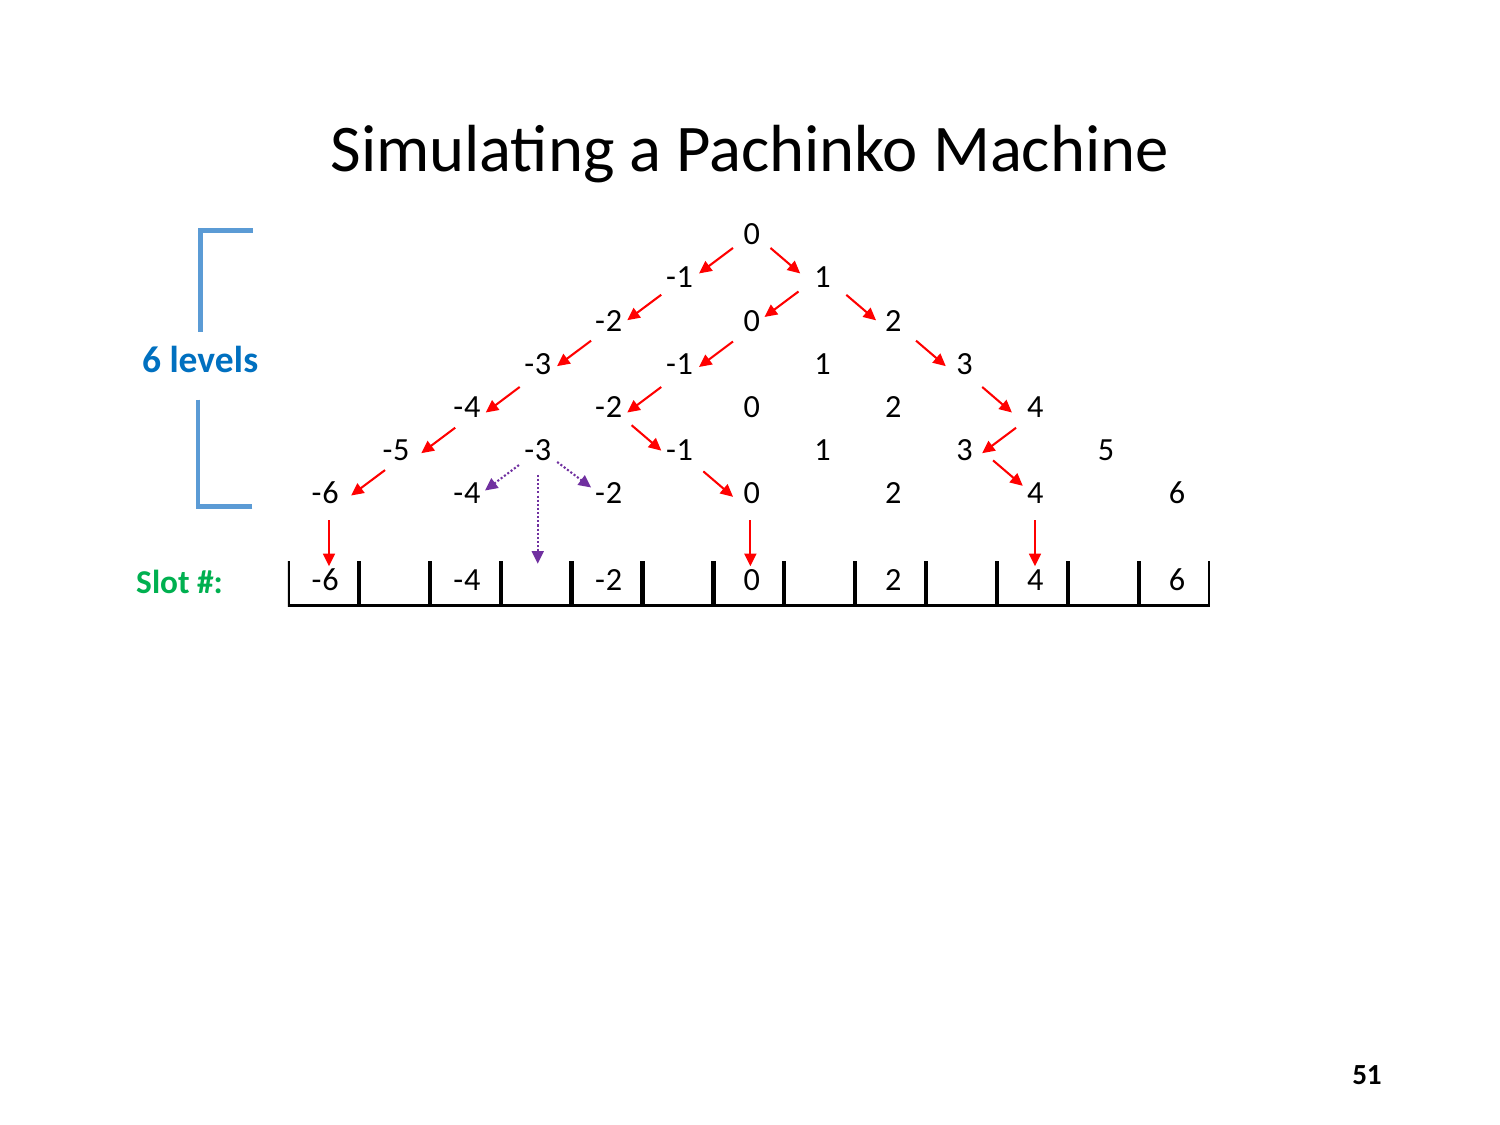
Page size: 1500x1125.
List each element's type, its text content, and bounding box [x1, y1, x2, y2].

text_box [699, 341, 733, 367]
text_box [485, 386, 520, 413]
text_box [120, 228, 281, 510]
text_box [351, 469, 386, 496]
text_box Slot #: [97, 553, 262, 608]
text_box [916, 340, 946, 367]
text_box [764, 291, 799, 317]
slide_number 51 [1059, 1042, 1397, 1103]
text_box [421, 427, 456, 454]
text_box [627, 294, 662, 321]
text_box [485, 464, 519, 491]
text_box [846, 294, 876, 321]
title Simulating a Pachinko Machine [103, 59, 1397, 241]
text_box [699, 247, 733, 274]
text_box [627, 386, 662, 413]
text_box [982, 427, 1017, 454]
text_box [631, 425, 662, 451]
picture [287, 216, 1212, 609]
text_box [982, 386, 1012, 413]
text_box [557, 340, 592, 367]
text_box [993, 460, 1023, 486]
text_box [770, 247, 801, 274]
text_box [364, 563, 1131, 600]
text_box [703, 471, 733, 497]
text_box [557, 461, 592, 488]
